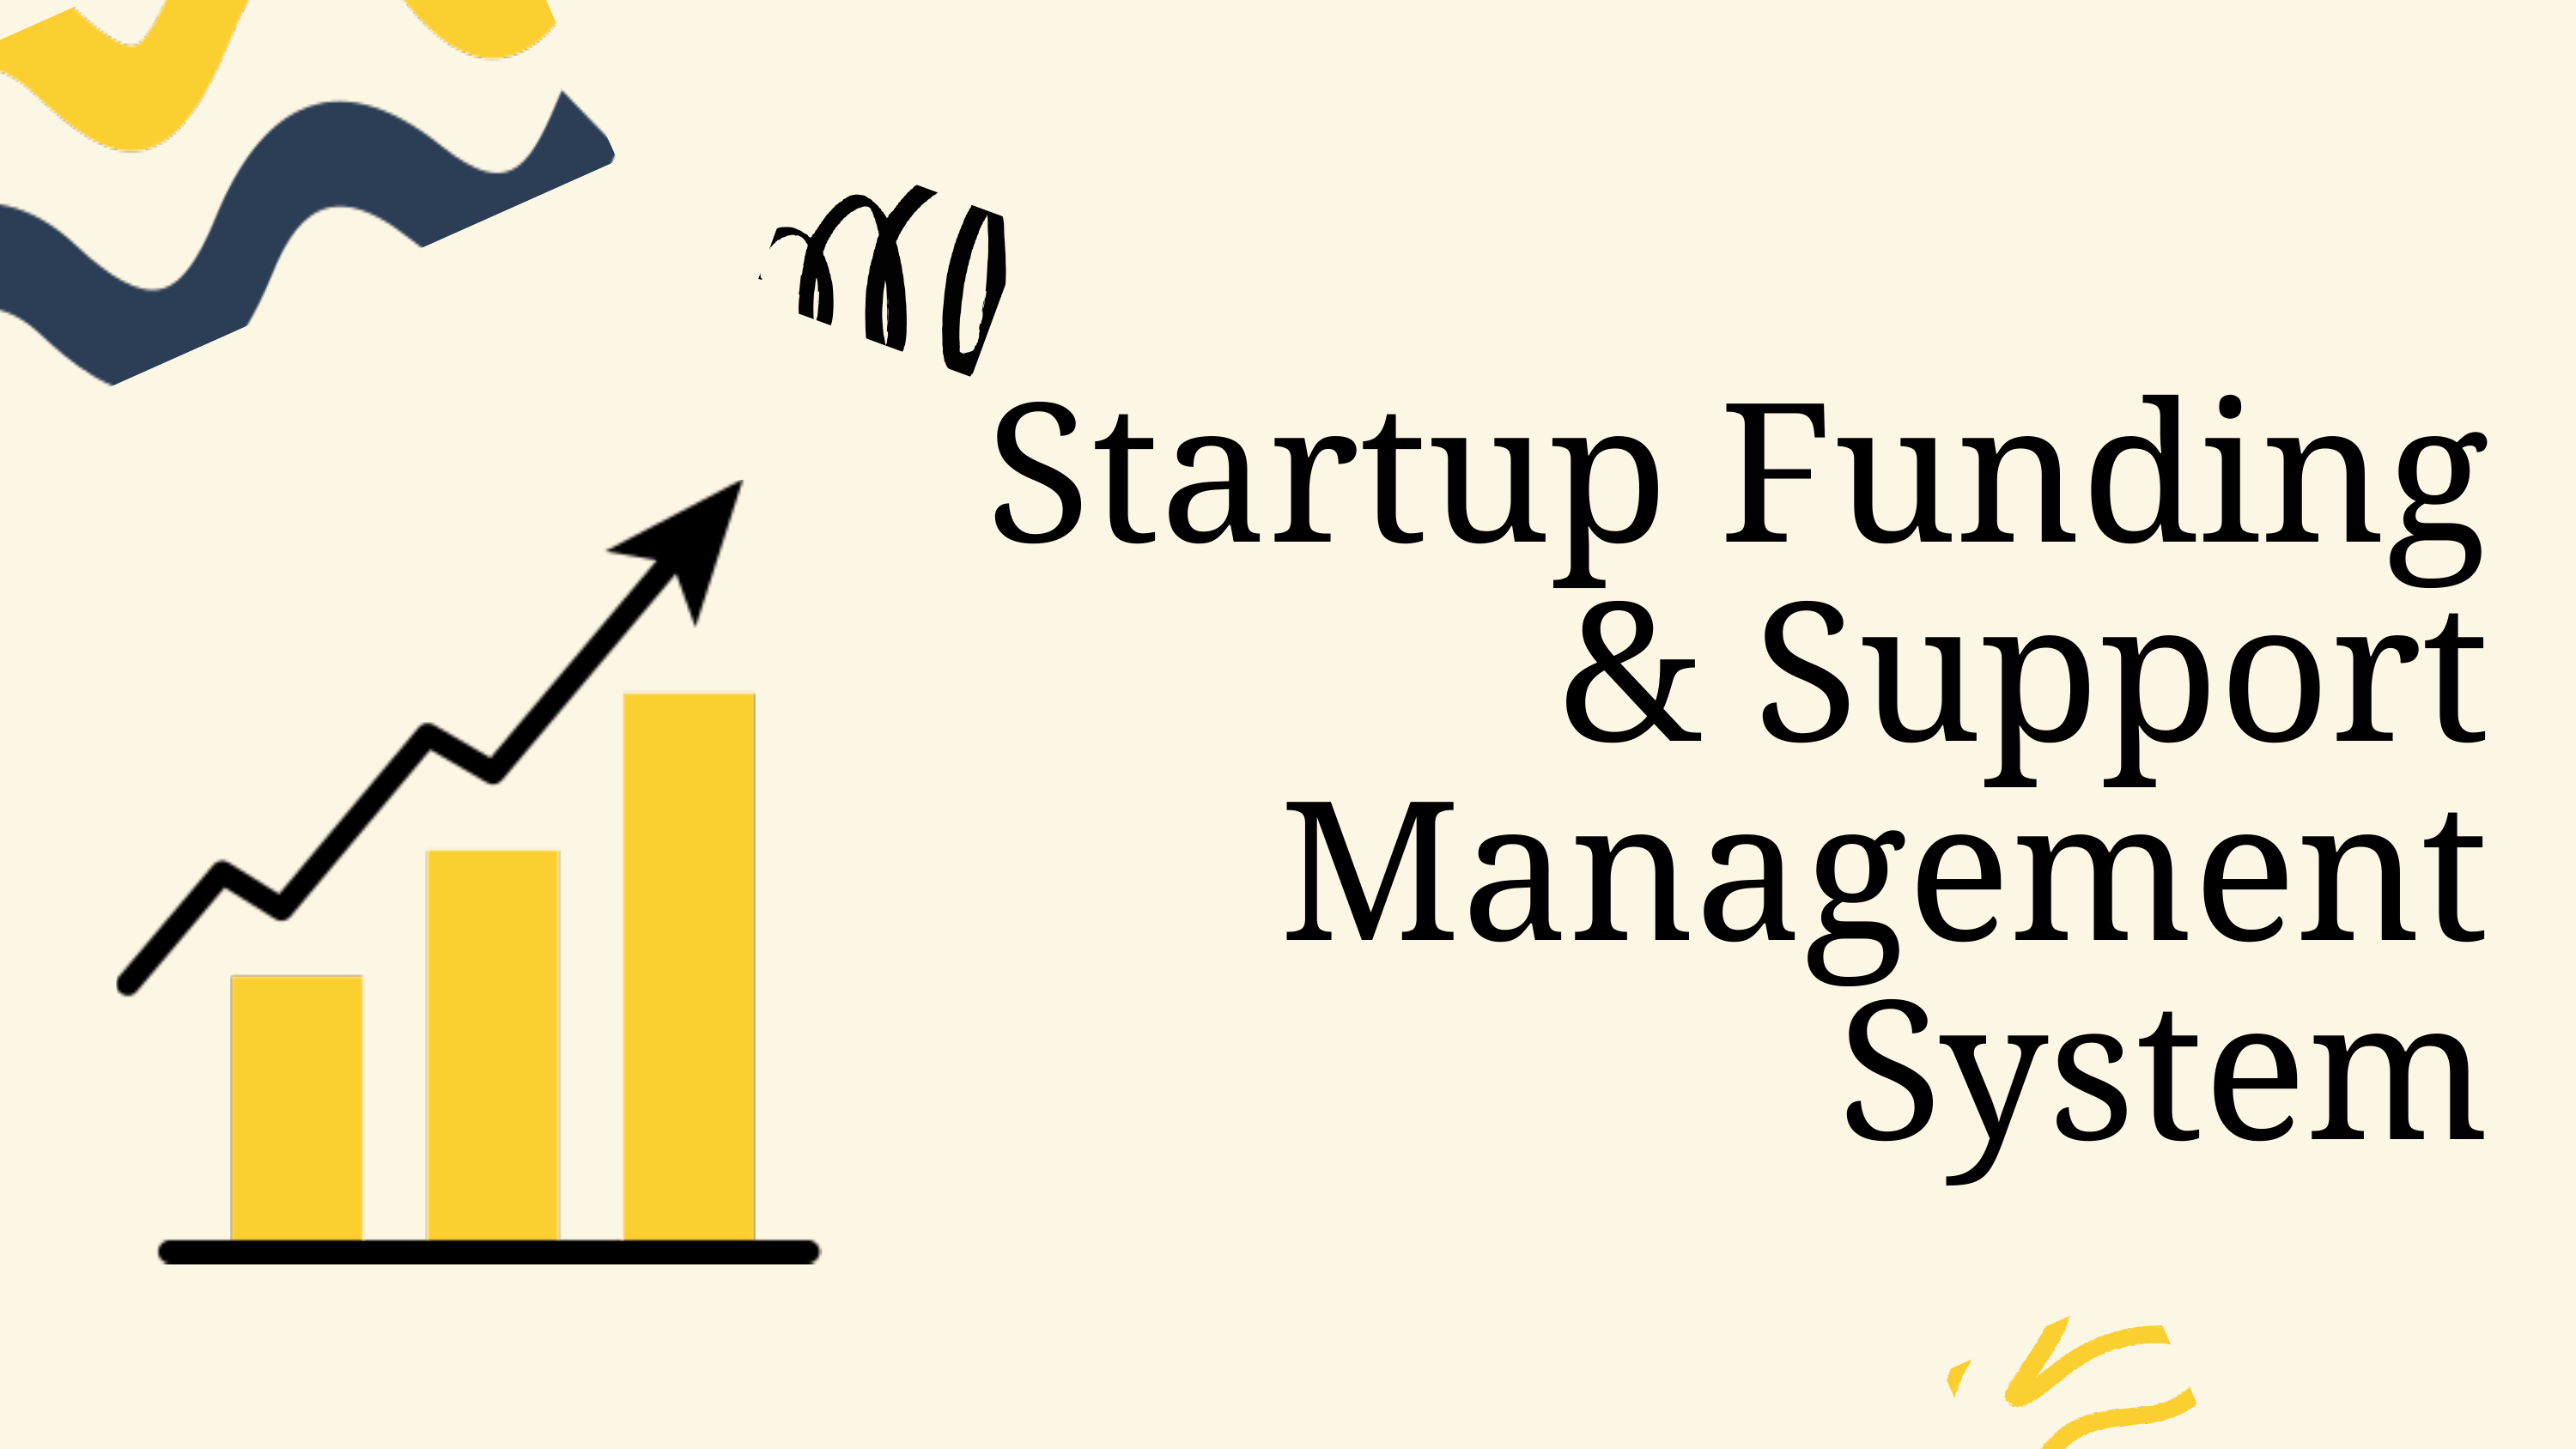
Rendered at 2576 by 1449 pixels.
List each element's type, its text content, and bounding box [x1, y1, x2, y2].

text_box [116, 480, 823, 1264]
text_box [0, 0, 618, 436]
text_box [1942, 1282, 2218, 1449]
text_box [751, 144, 1028, 378]
text_box Startup Funding & Support Management System [930, 381, 2490, 1179]
